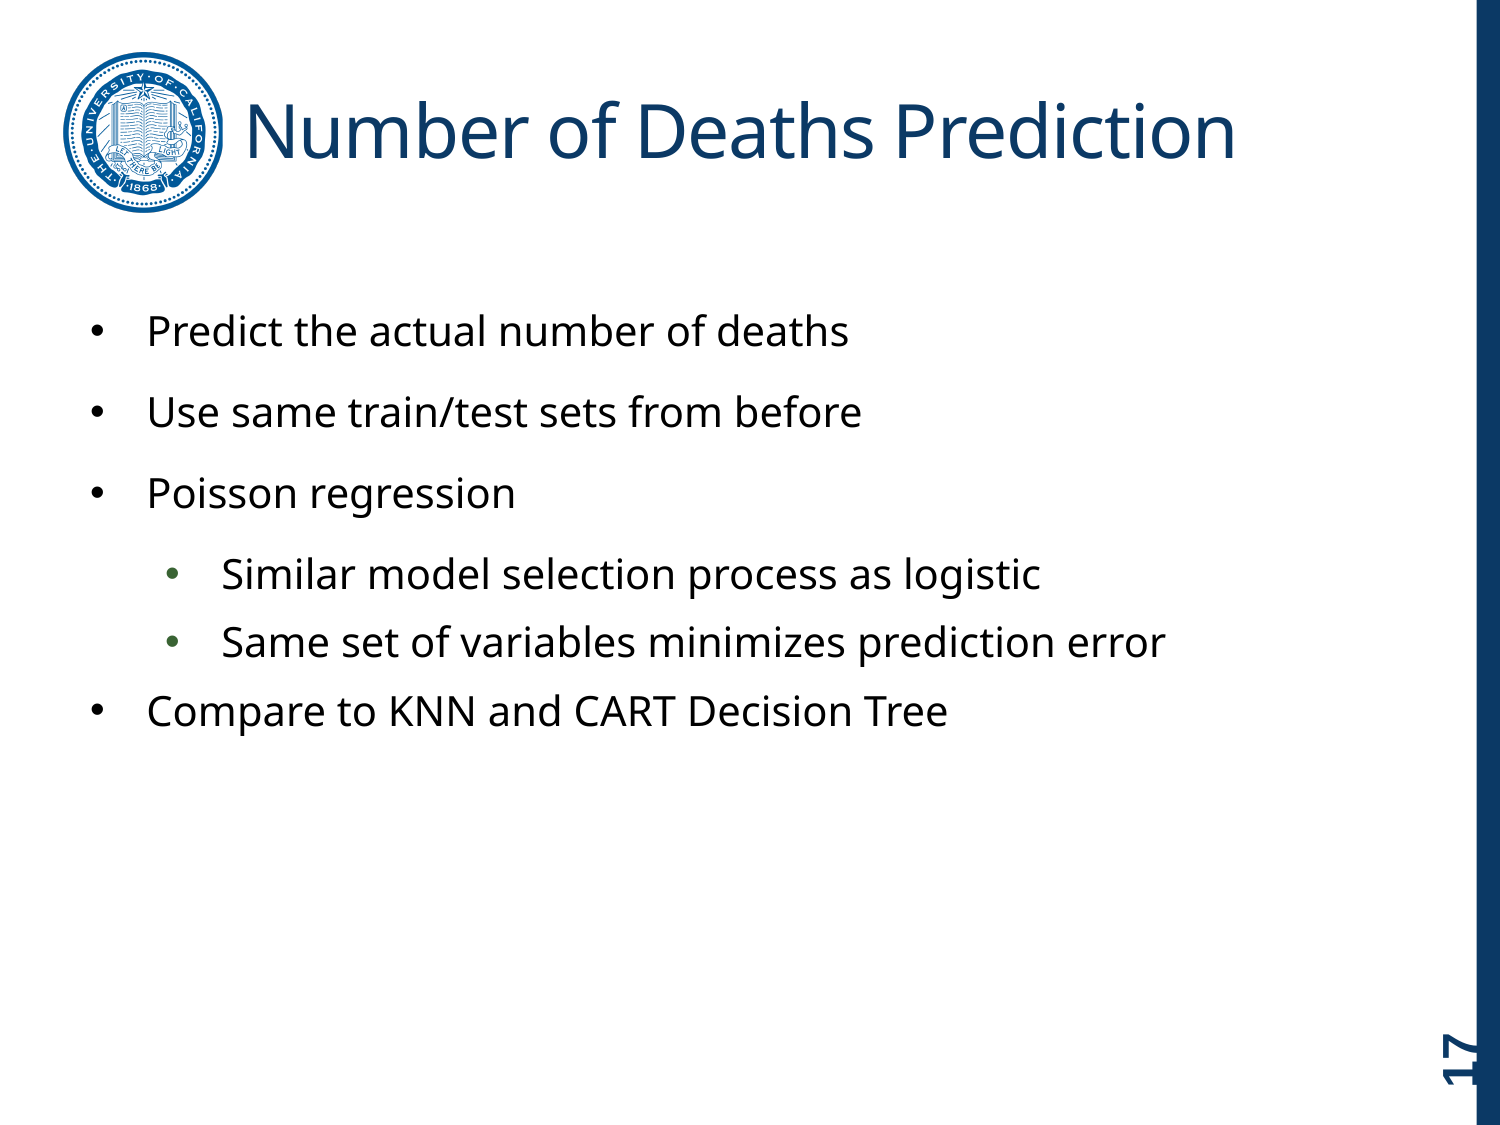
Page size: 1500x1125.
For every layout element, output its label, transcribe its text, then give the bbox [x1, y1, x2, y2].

slide_number 17 [1427, 887, 1488, 1104]
list Predict the actual number of deaths Use same train/test sets from before Poisson regression Similar model selection process as logistic Same set of variables minimizes prediction error Compare to KNN and CART Decision Tree [75, 287, 1394, 1005]
title Number of Deaths Prediction [228, 47, 1484, 181]
